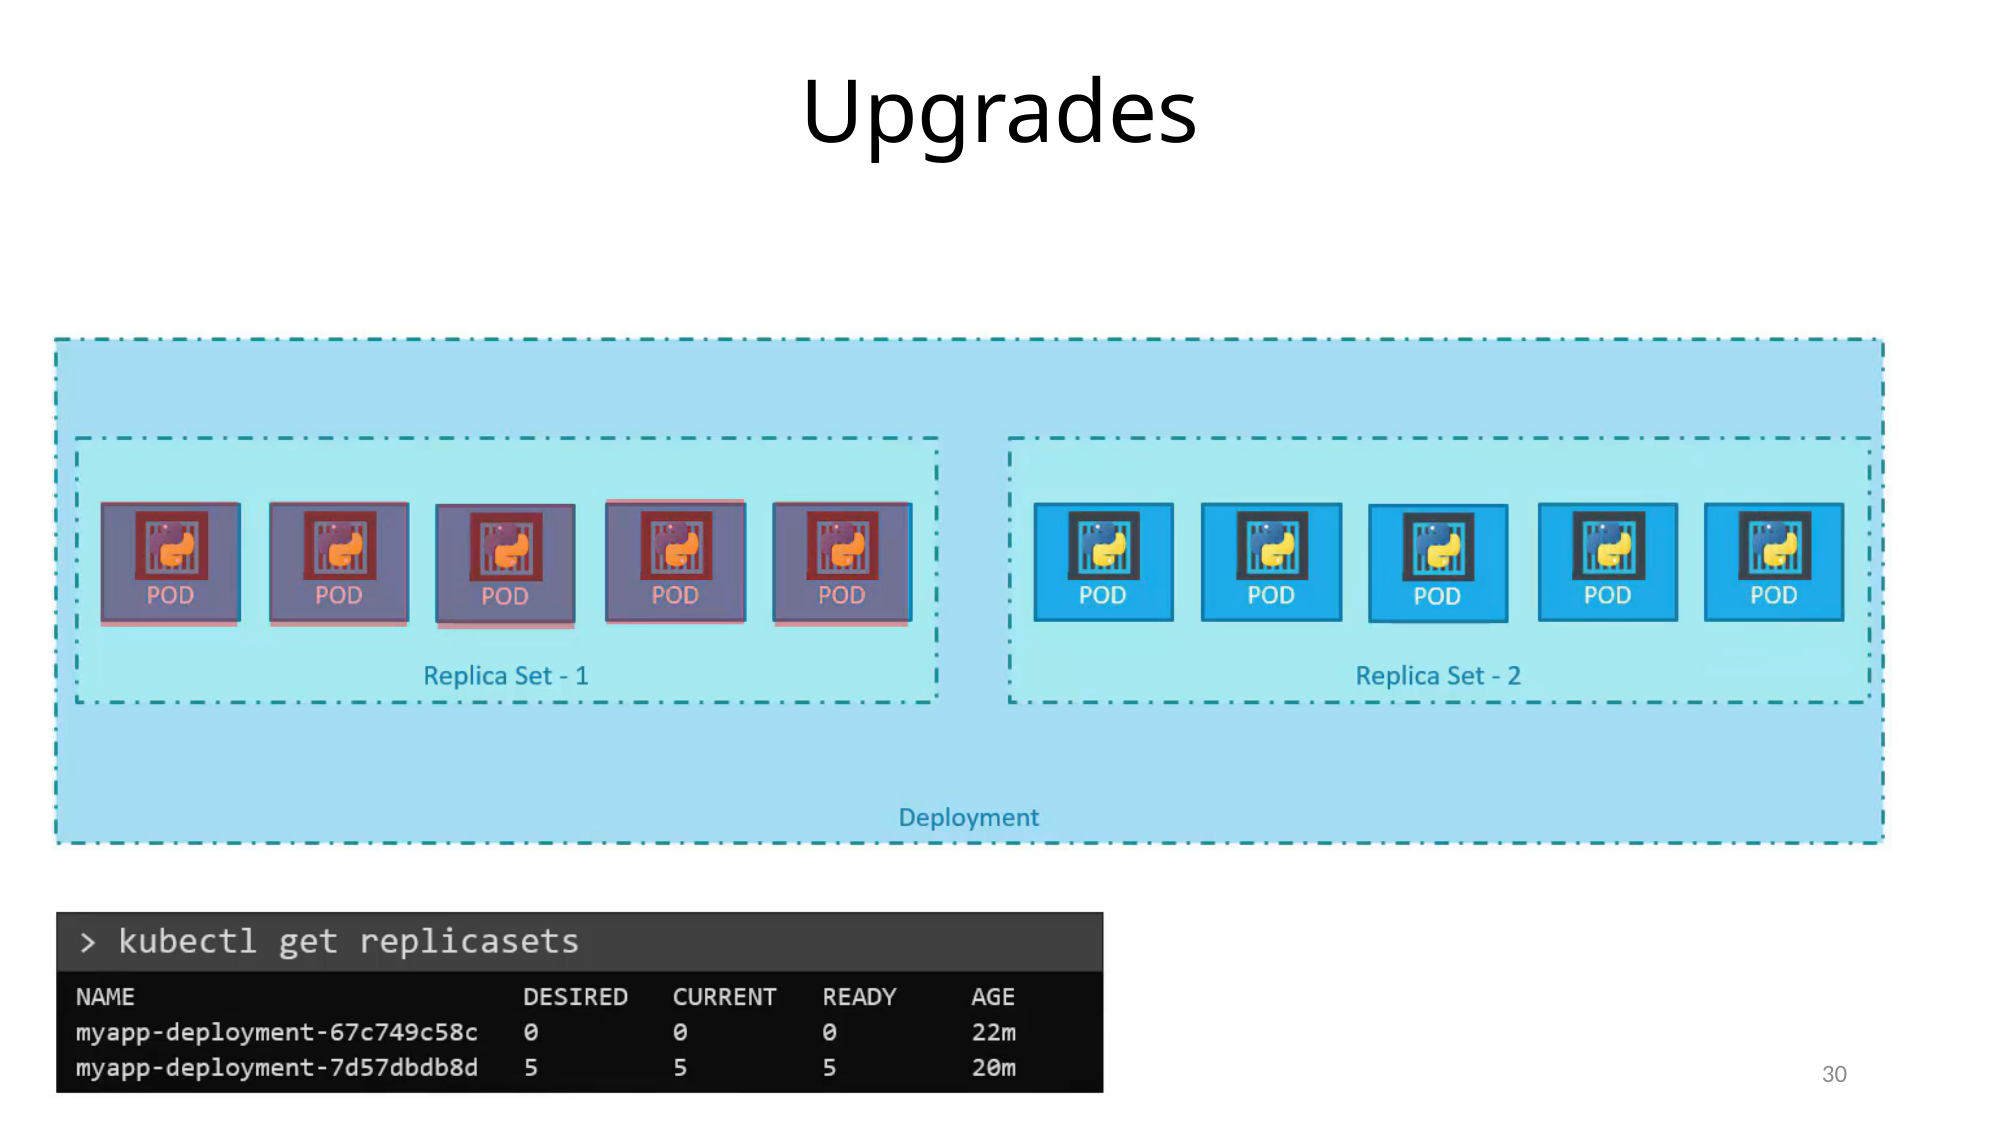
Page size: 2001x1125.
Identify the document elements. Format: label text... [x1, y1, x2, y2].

picture [46, 903, 1114, 1097]
slide_number 30 [1412, 1042, 1863, 1103]
picture [46, 327, 1892, 852]
title Upgrades [137, 59, 1863, 170]
